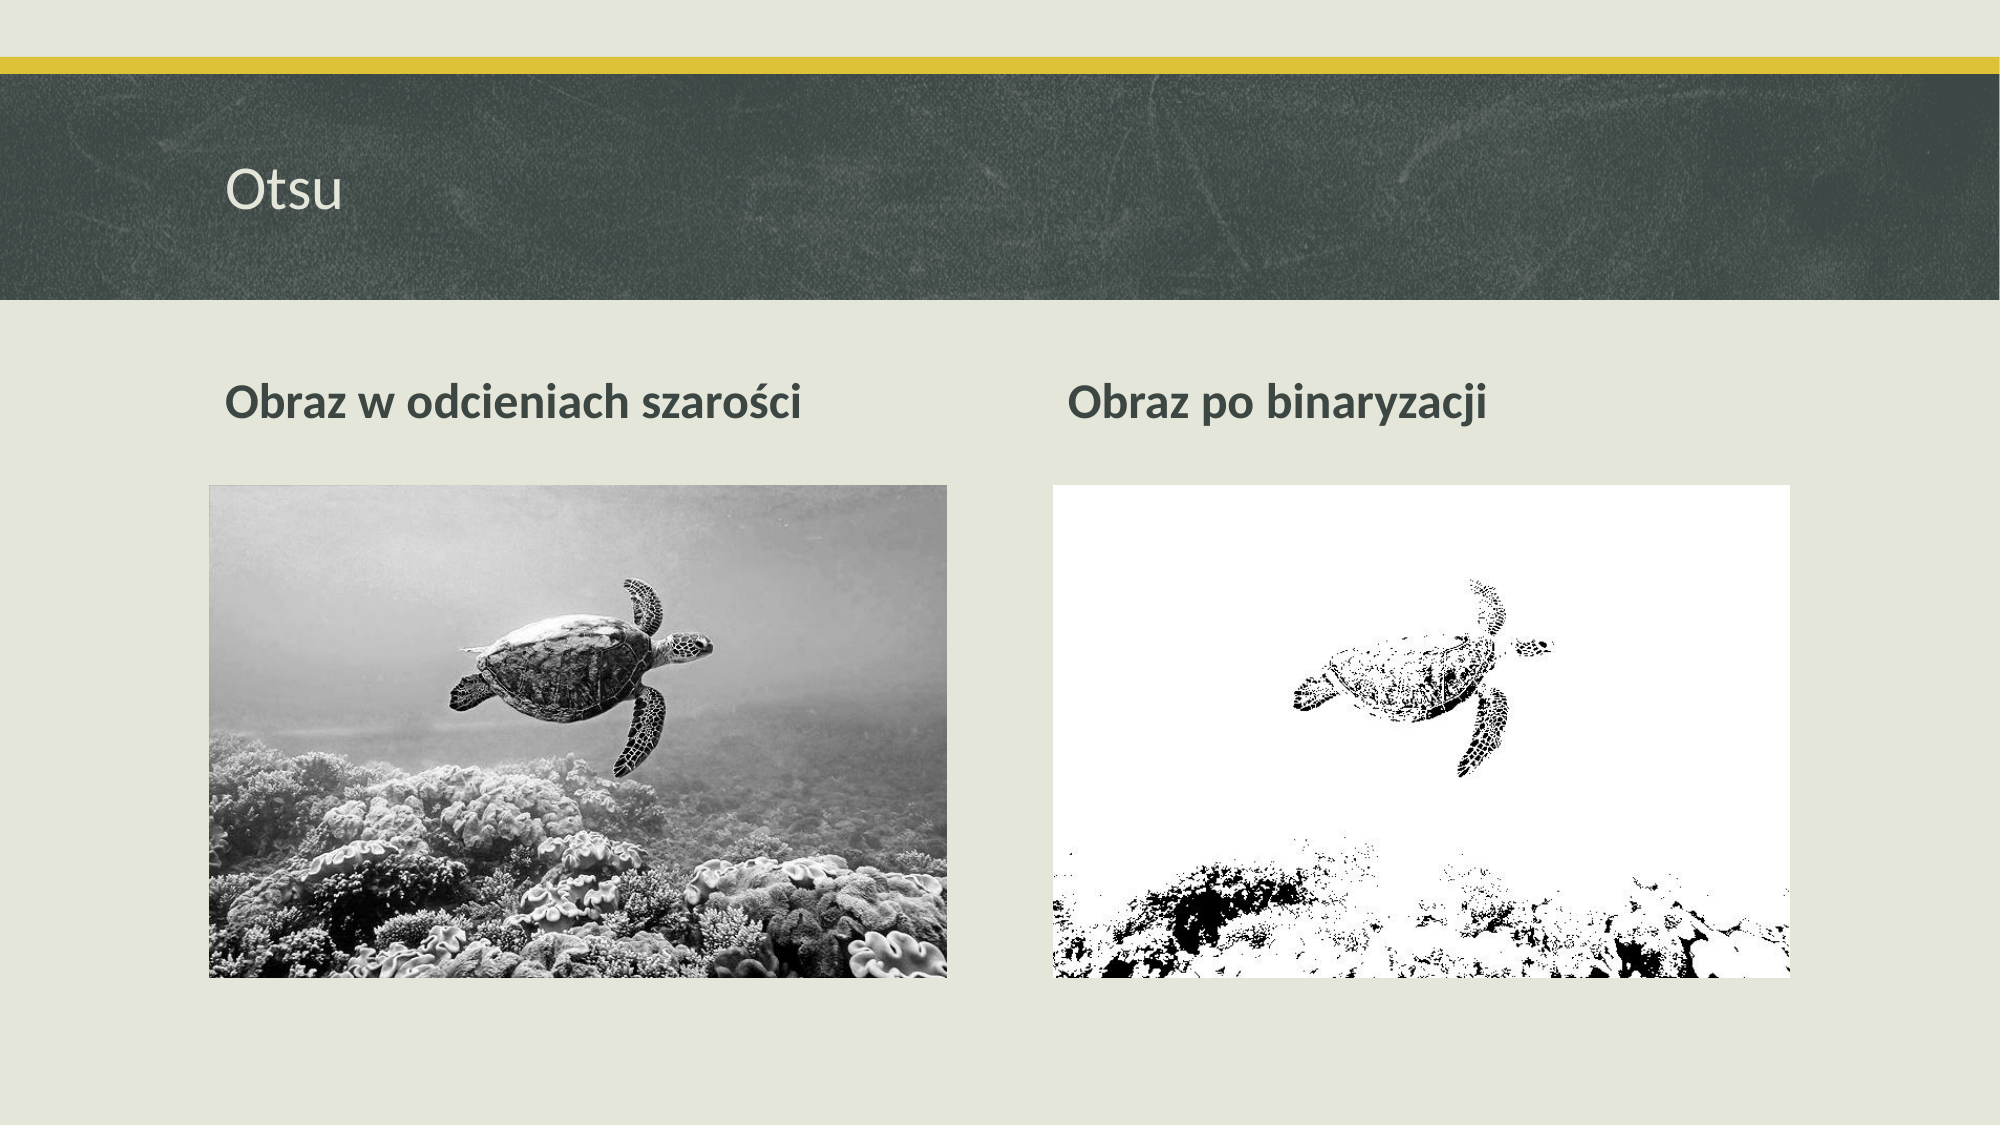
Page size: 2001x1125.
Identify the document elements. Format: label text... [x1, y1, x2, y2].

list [209, 485, 947, 978]
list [1053, 485, 1790, 978]
list Obraz po binaryzacji [1053, 299, 1790, 437]
picture [0, 74, 2000, 300]
title Otsu [210, 76, 1790, 300]
list Obraz w odcieniach szarości [210, 299, 947, 437]
